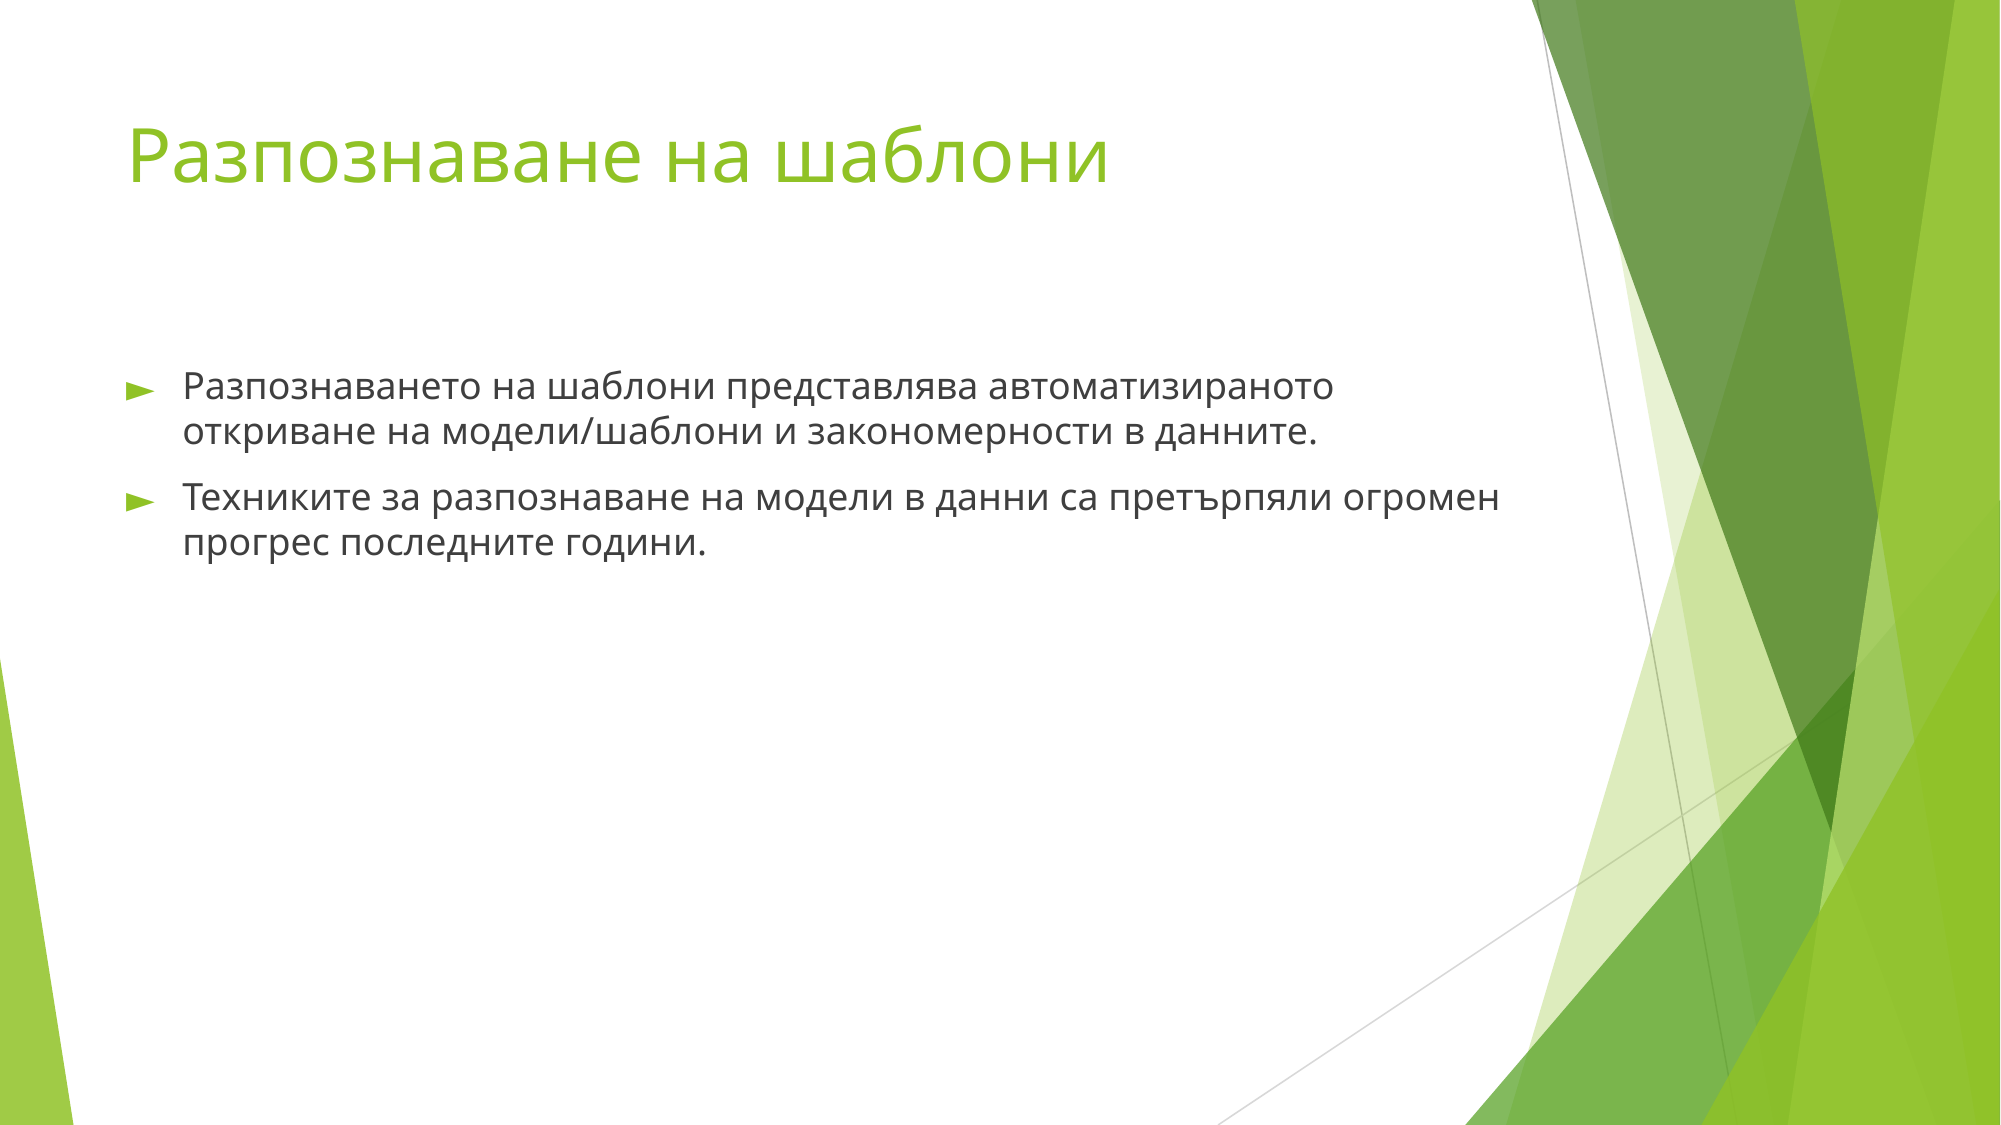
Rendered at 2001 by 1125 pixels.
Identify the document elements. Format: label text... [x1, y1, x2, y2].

list Разпознаването на шаблони представлява автоматизираното откриване на модели/шаблони и закономерности в данните. Техниките за разпознаване на модели в данни са претърпяли огромен прогрес последните години. [111, 354, 1522, 992]
title Разпознаване на шаблони [111, 99, 1522, 317]
